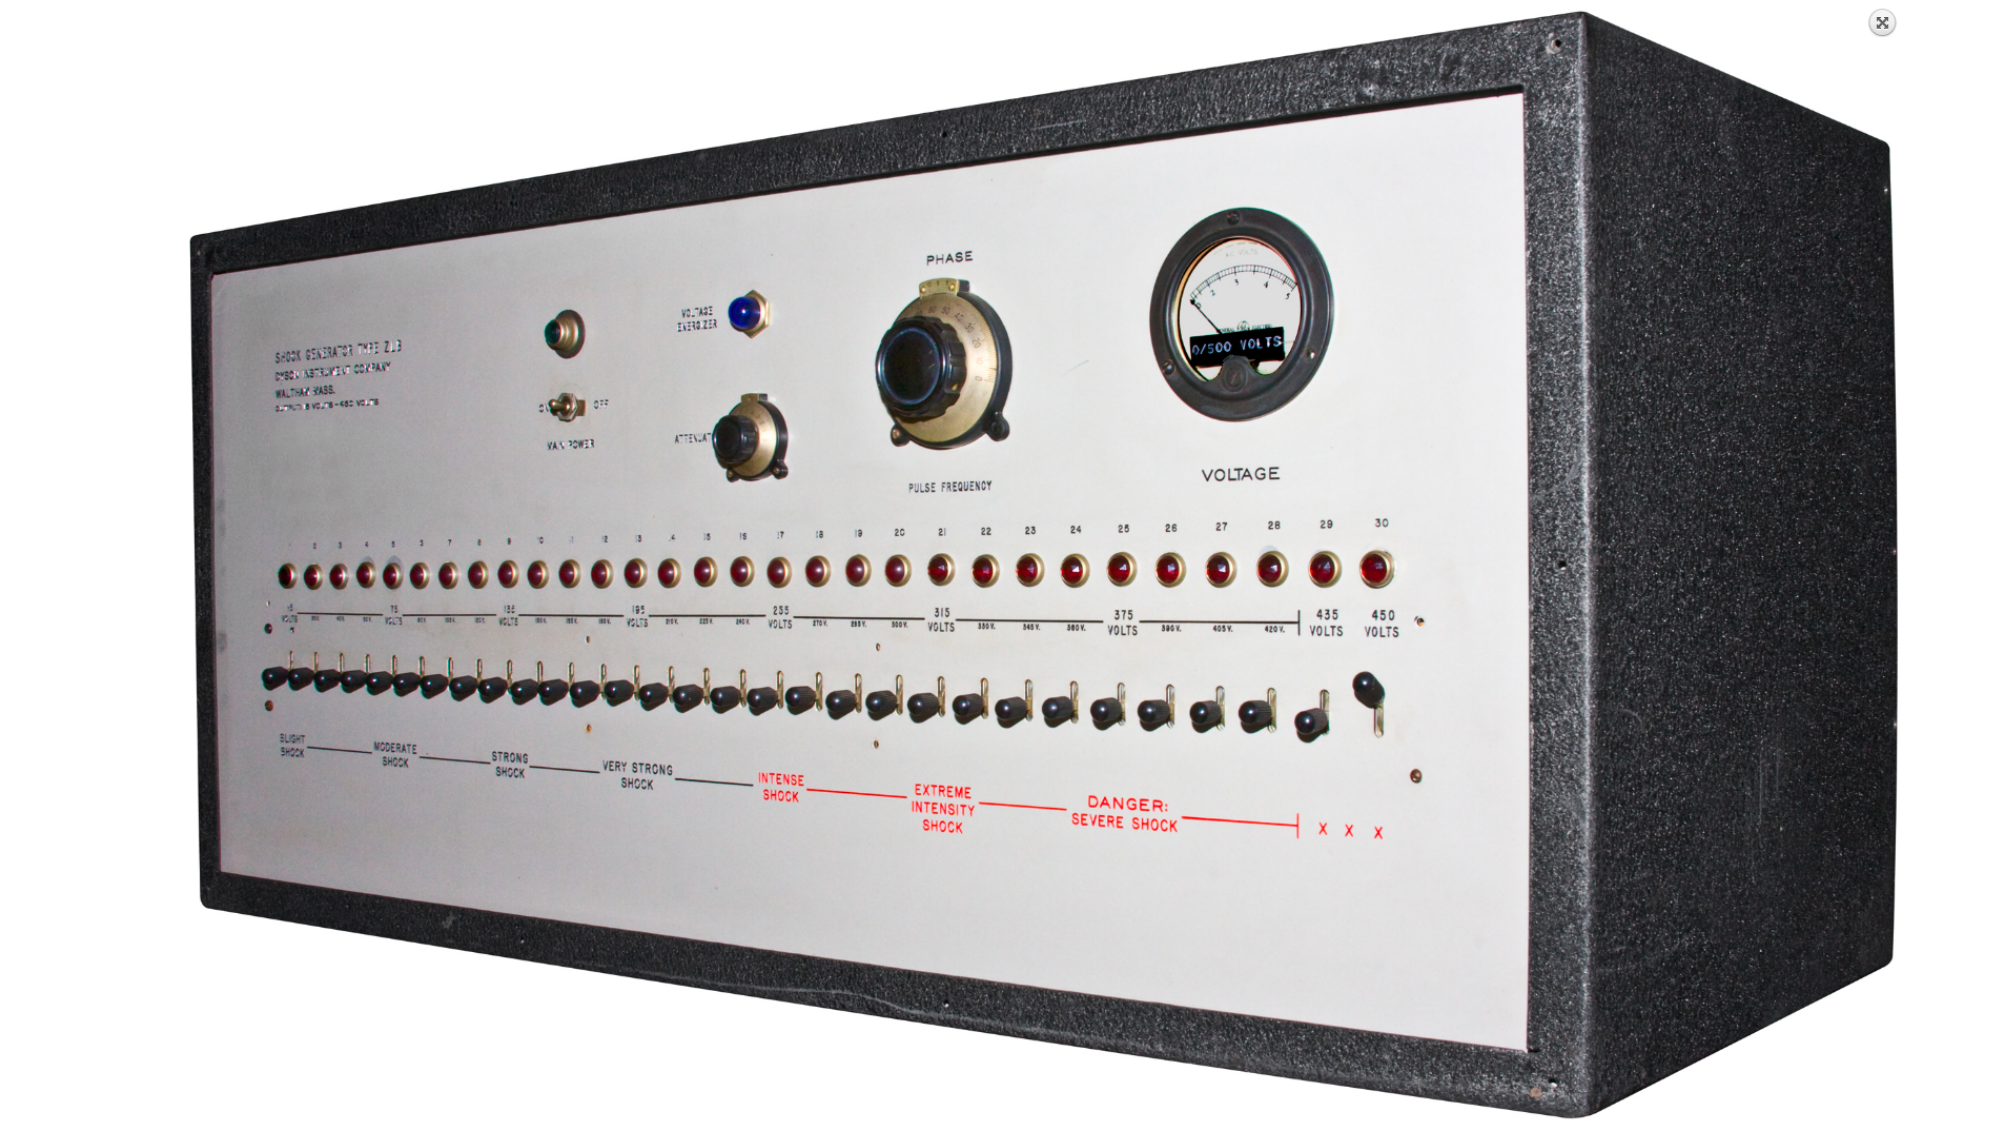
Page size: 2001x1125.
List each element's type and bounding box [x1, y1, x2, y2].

picture [182, 0, 1902, 1125]
